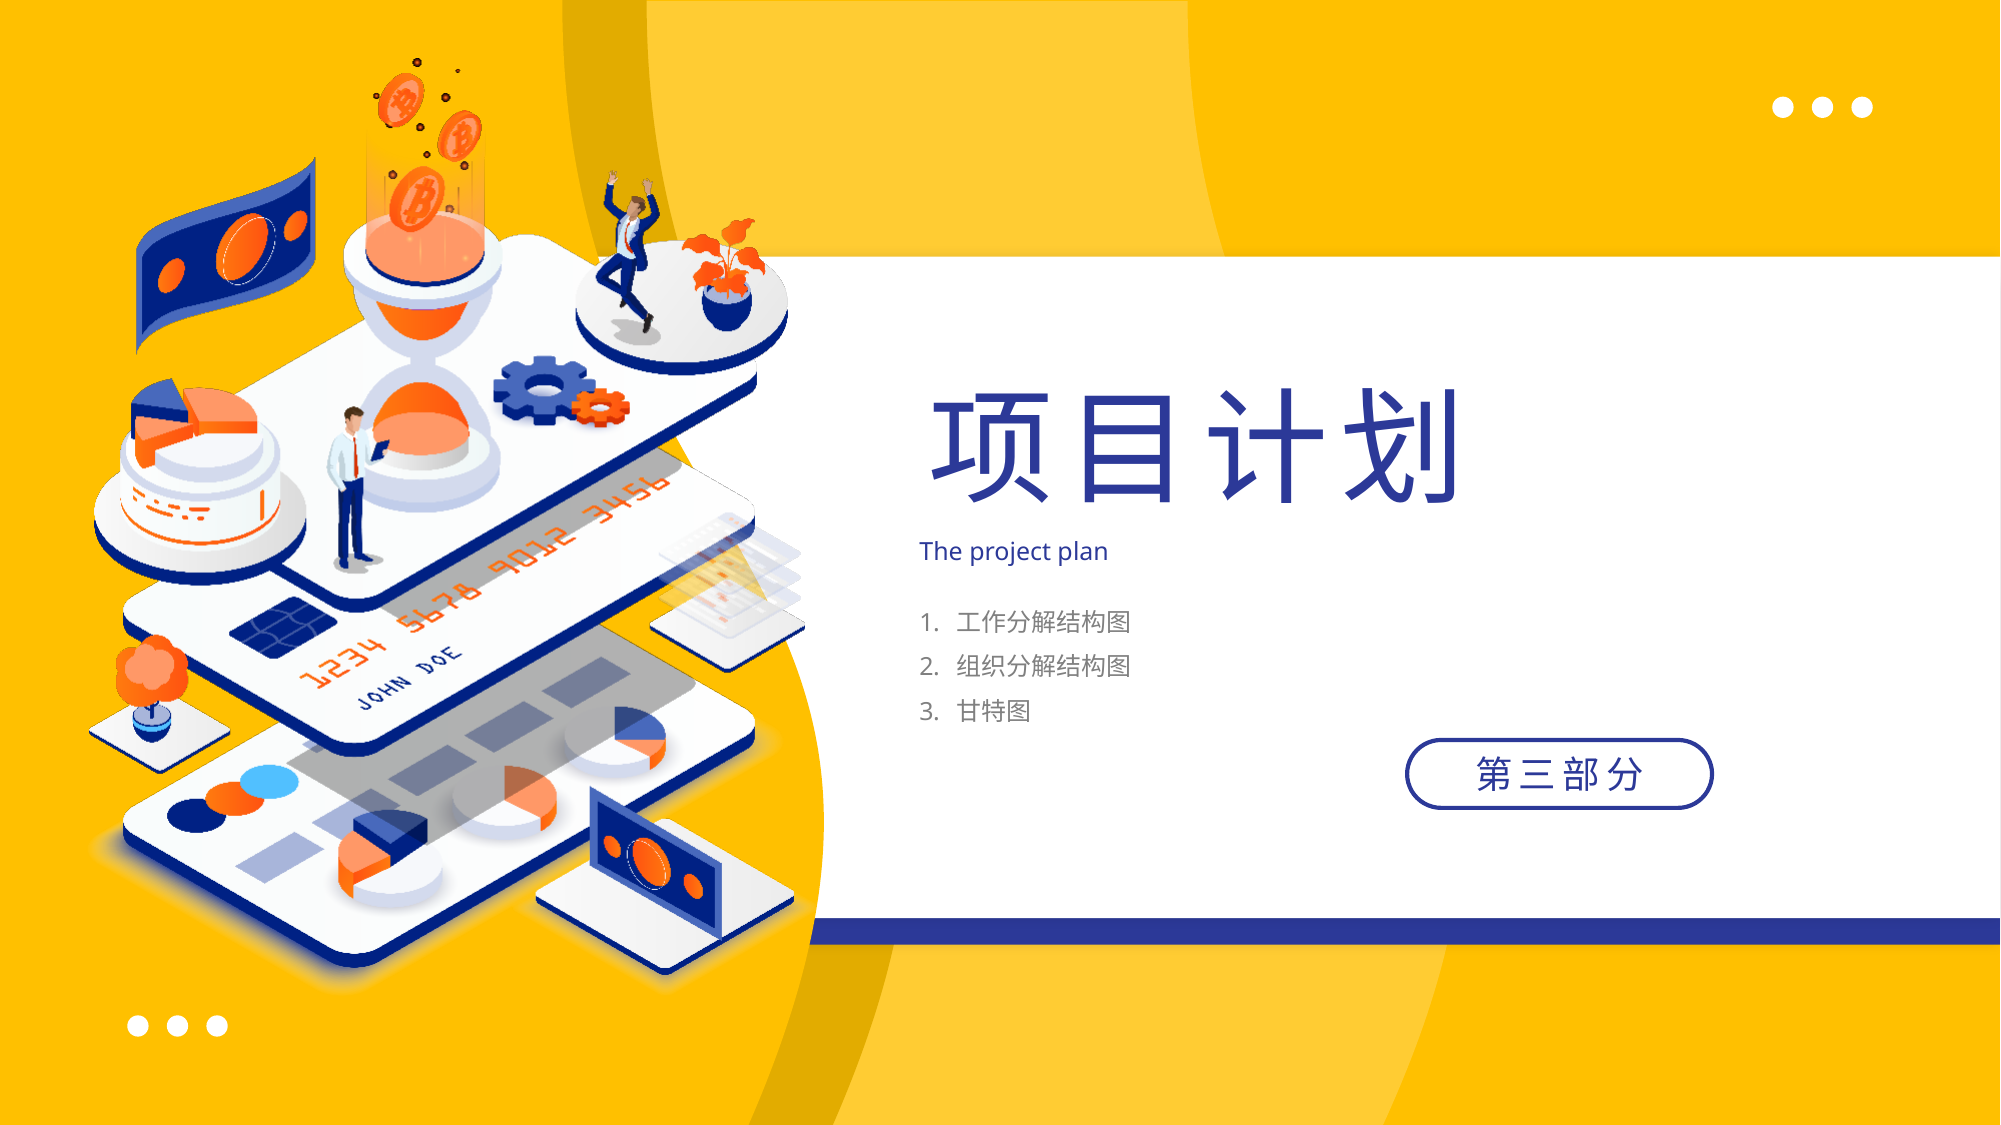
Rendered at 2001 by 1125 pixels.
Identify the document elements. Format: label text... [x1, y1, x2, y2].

text_box 第三部分 [1406, 738, 1714, 809]
text_box 项目计划 [913, 361, 1482, 527]
picture [86, 58, 820, 997]
text_box 工作分解结构图 组织分解结构图 甘特图 [904, 583, 1639, 733]
text_box The project plan [904, 528, 1491, 573]
